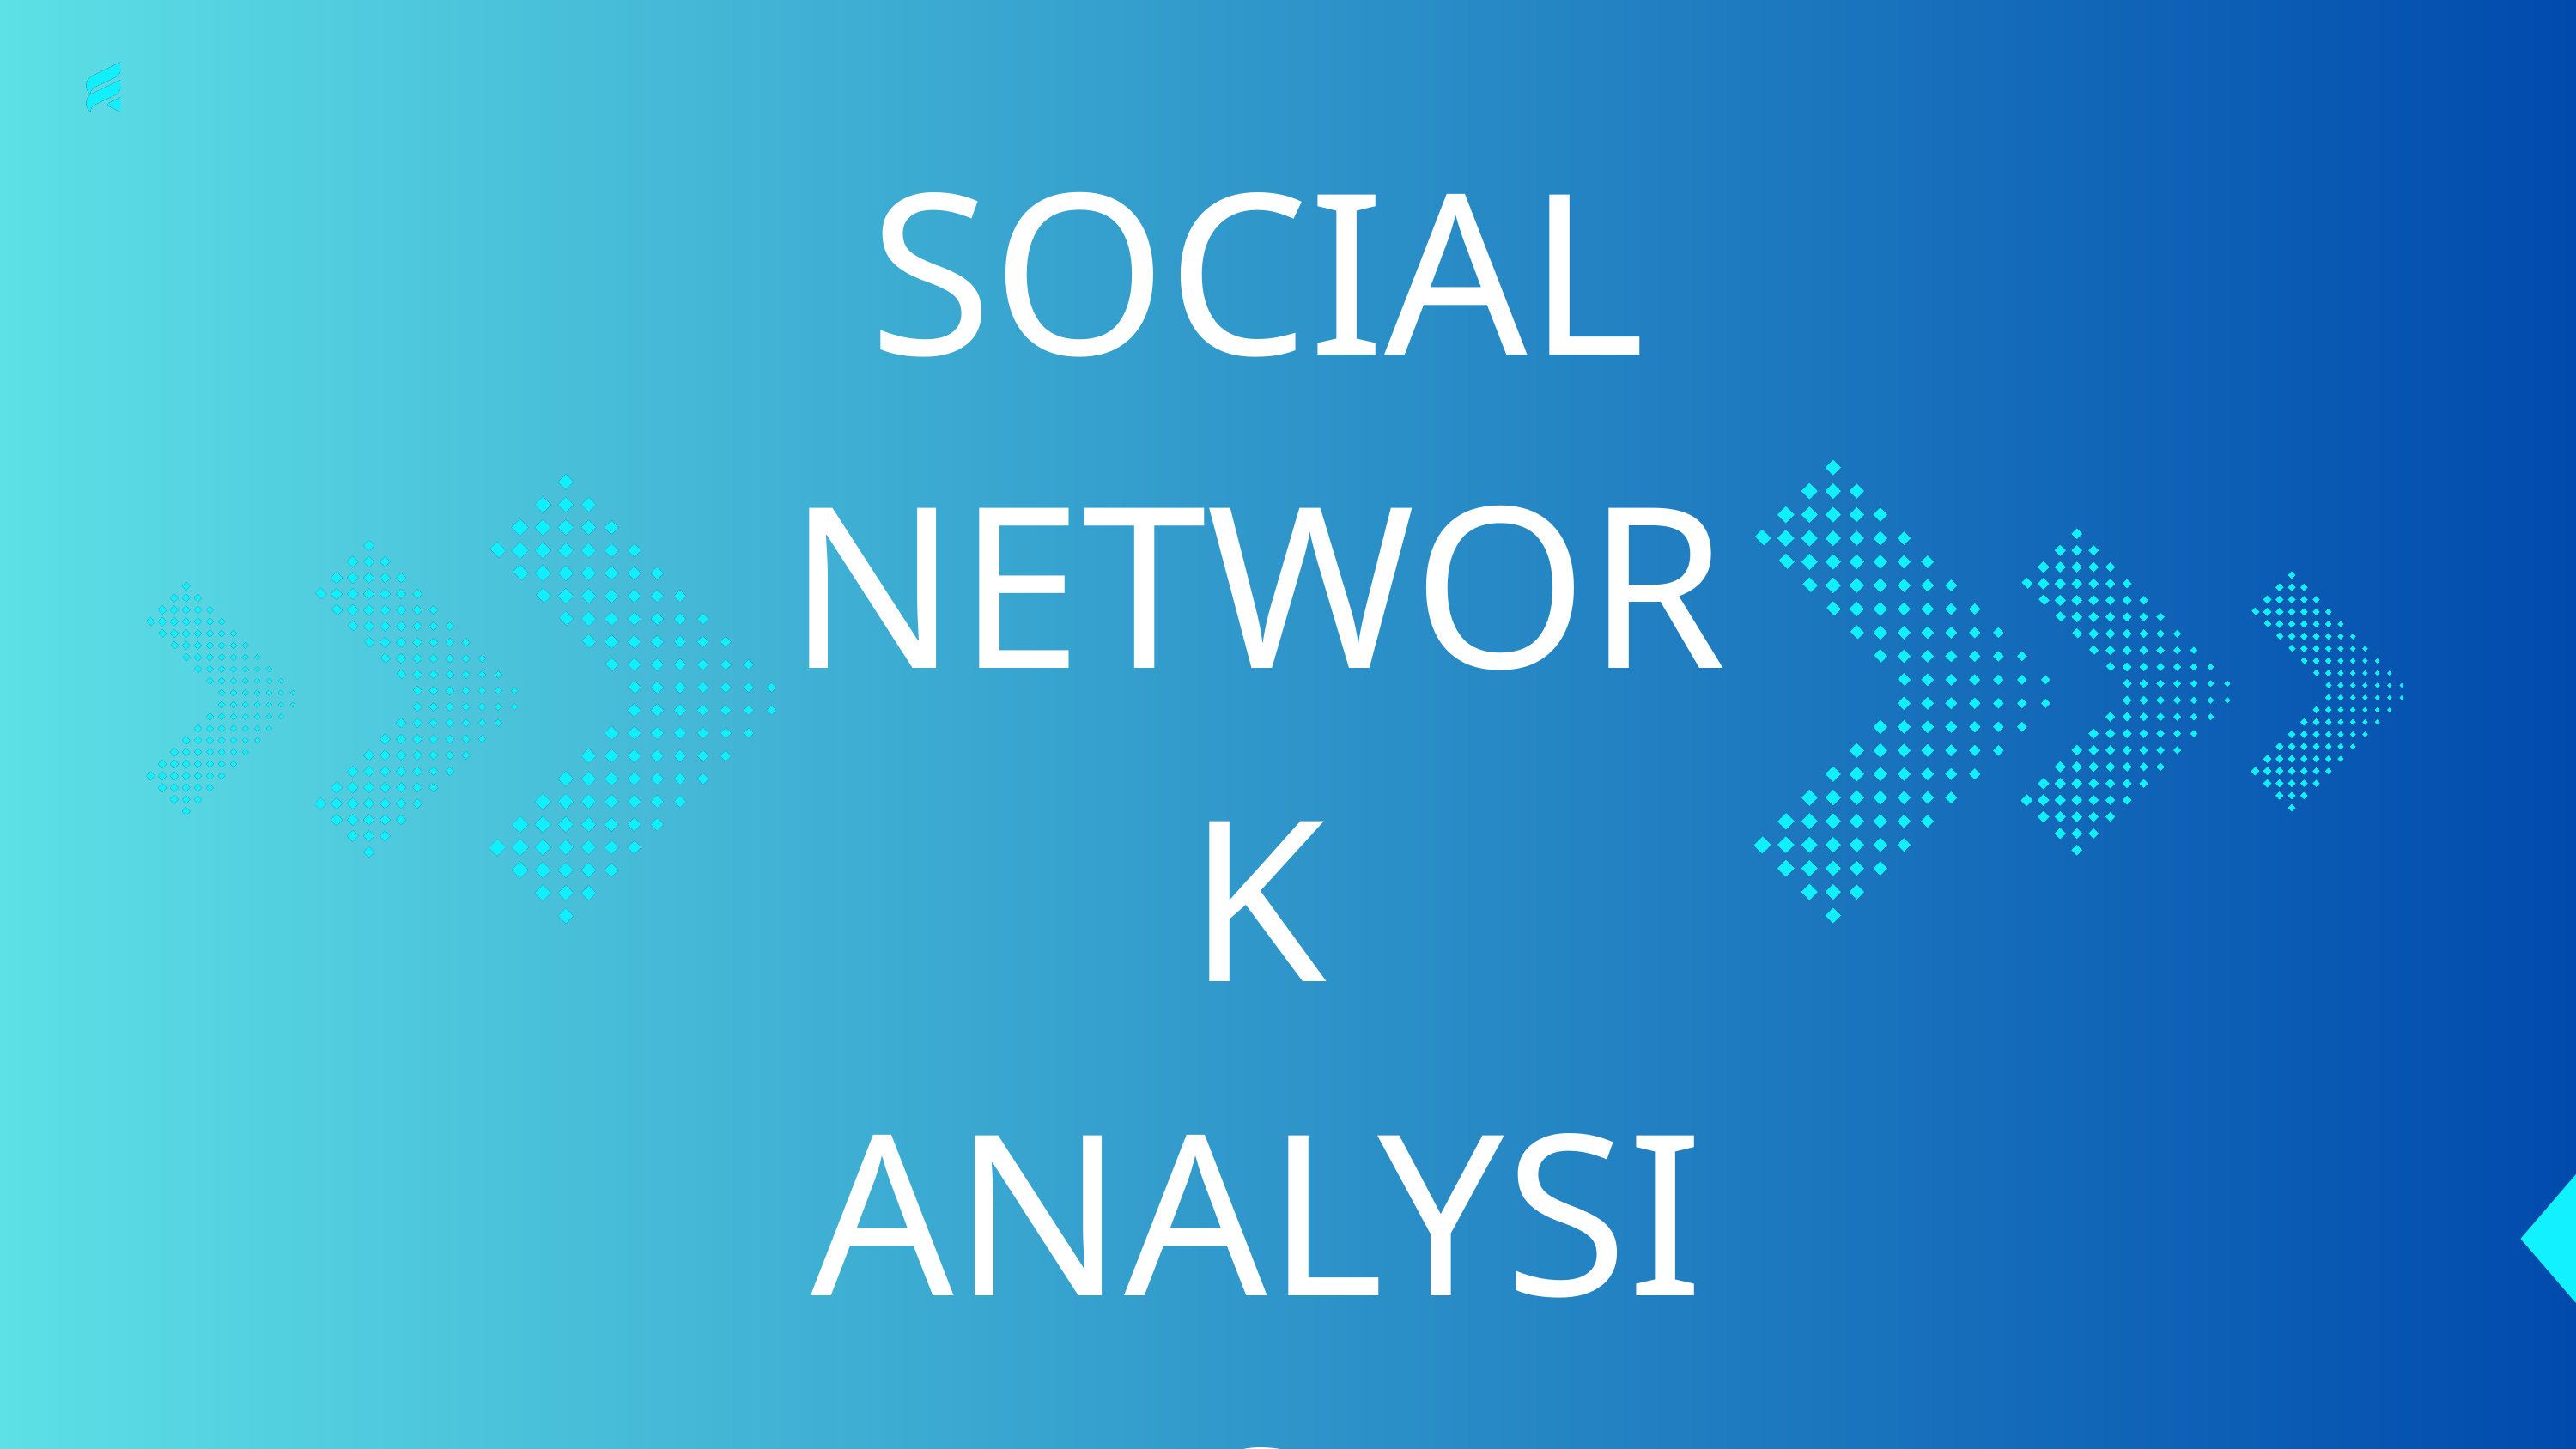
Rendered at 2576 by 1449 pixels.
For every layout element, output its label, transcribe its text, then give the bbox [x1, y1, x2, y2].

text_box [1753, 459, 2405, 925]
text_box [146, 474, 776, 925]
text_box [2483, 1210, 2576, 1267]
text_box [84, 62, 121, 112]
text_box SOCIAL NETWORK ANALYSIS PROJECT [761, 85, 1754, 1449]
